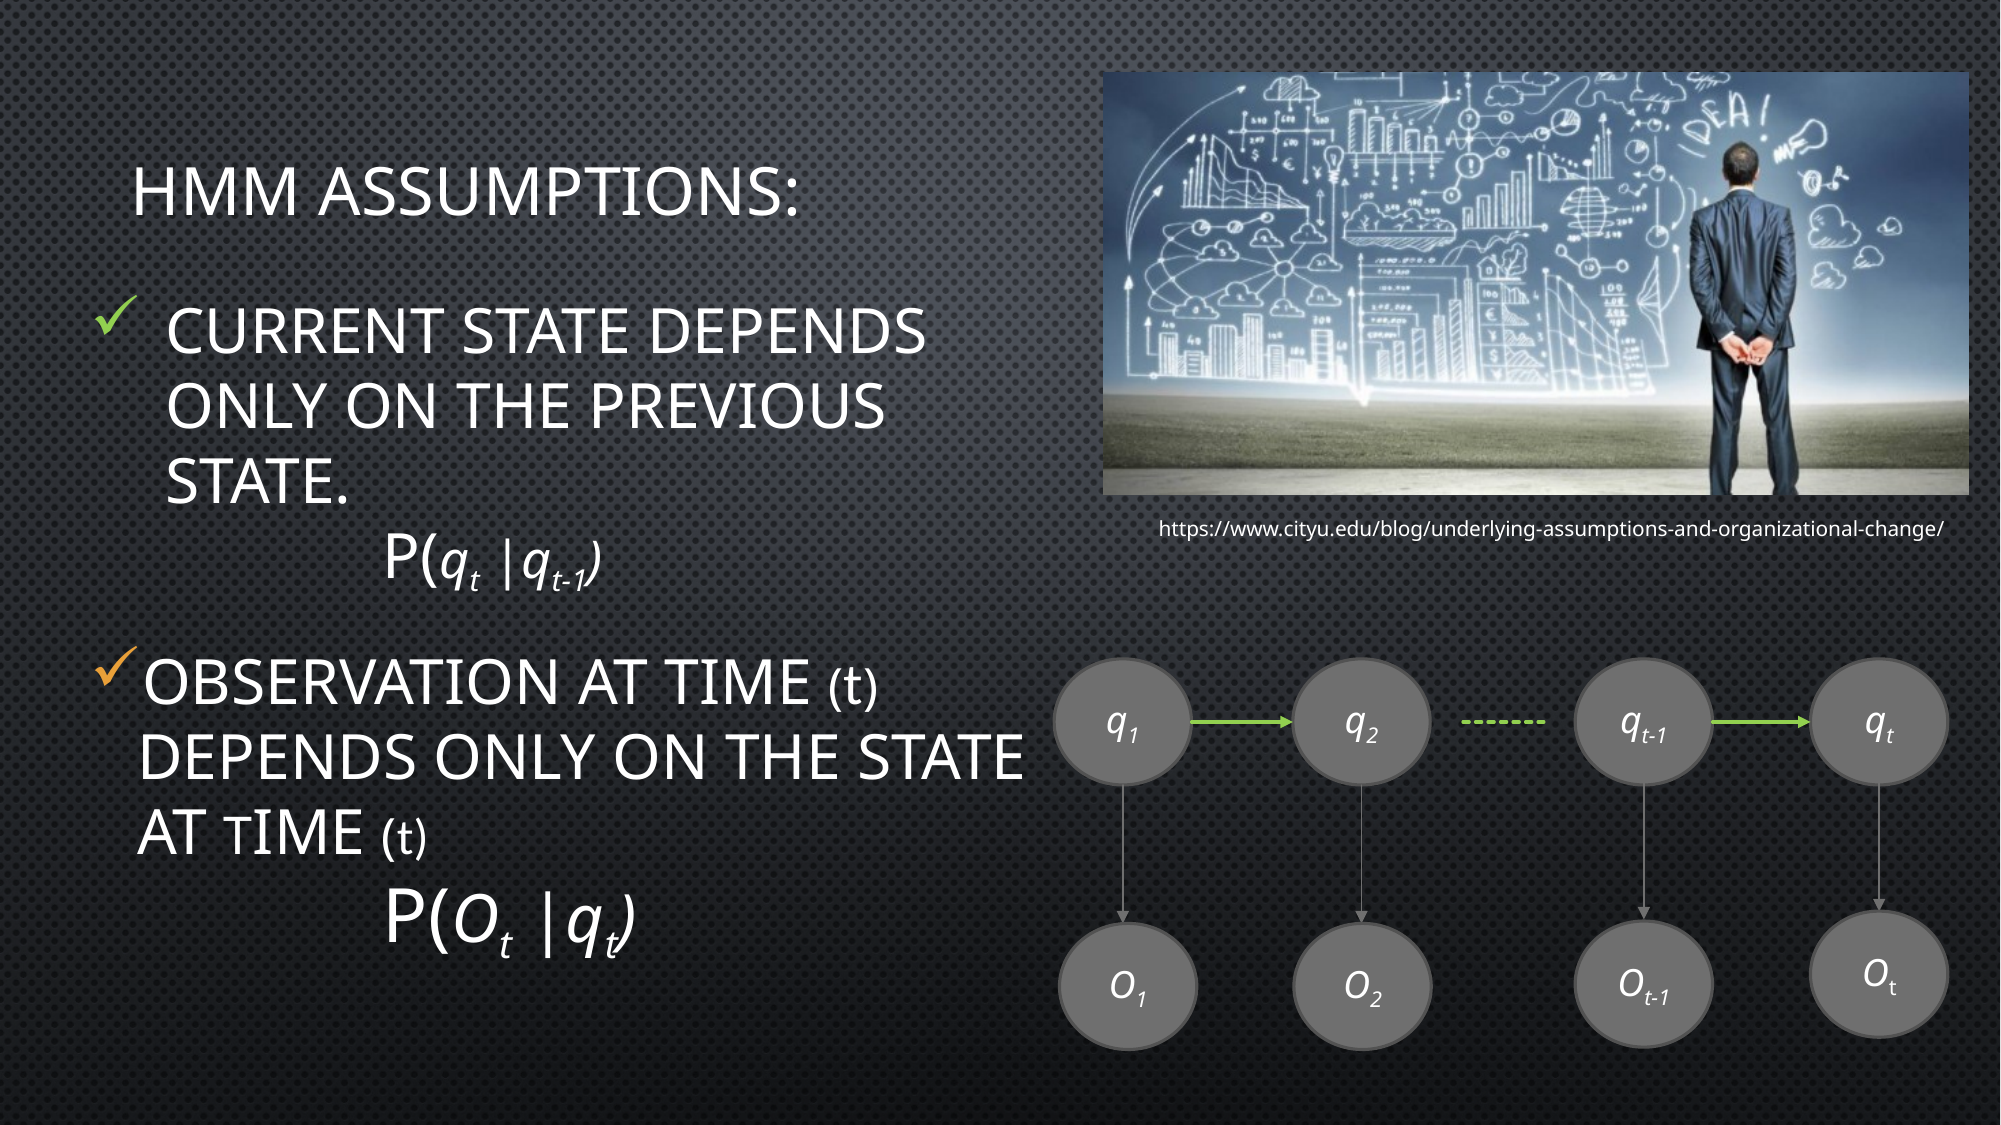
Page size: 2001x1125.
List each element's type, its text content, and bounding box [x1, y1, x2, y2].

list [1102, 72, 1970, 495]
text_box q2 [1291, 657, 1432, 787]
text_box Ot [1808, 909, 1950, 1039]
text_box current state depends only on the previous state. P(qt |qt-1) observation at time (t) depends only on the state at Time (t) P(Ot |qt) [75, 283, 1076, 974]
text_box O2 [1292, 921, 1433, 1052]
text_box https://www.cityu.edu/blog/underlying-assumptions-and-organizational-change/ [1143, 508, 1960, 549]
text_box O1 [1057, 921, 1199, 1052]
text_box Ot-1 [1573, 919, 1715, 1049]
text_box qt [1808, 657, 1950, 787]
text_box qt-1 [1573, 657, 1715, 787]
title HMM AssumptionS: [115, 85, 881, 283]
text_box q1 [1052, 657, 1193, 787]
